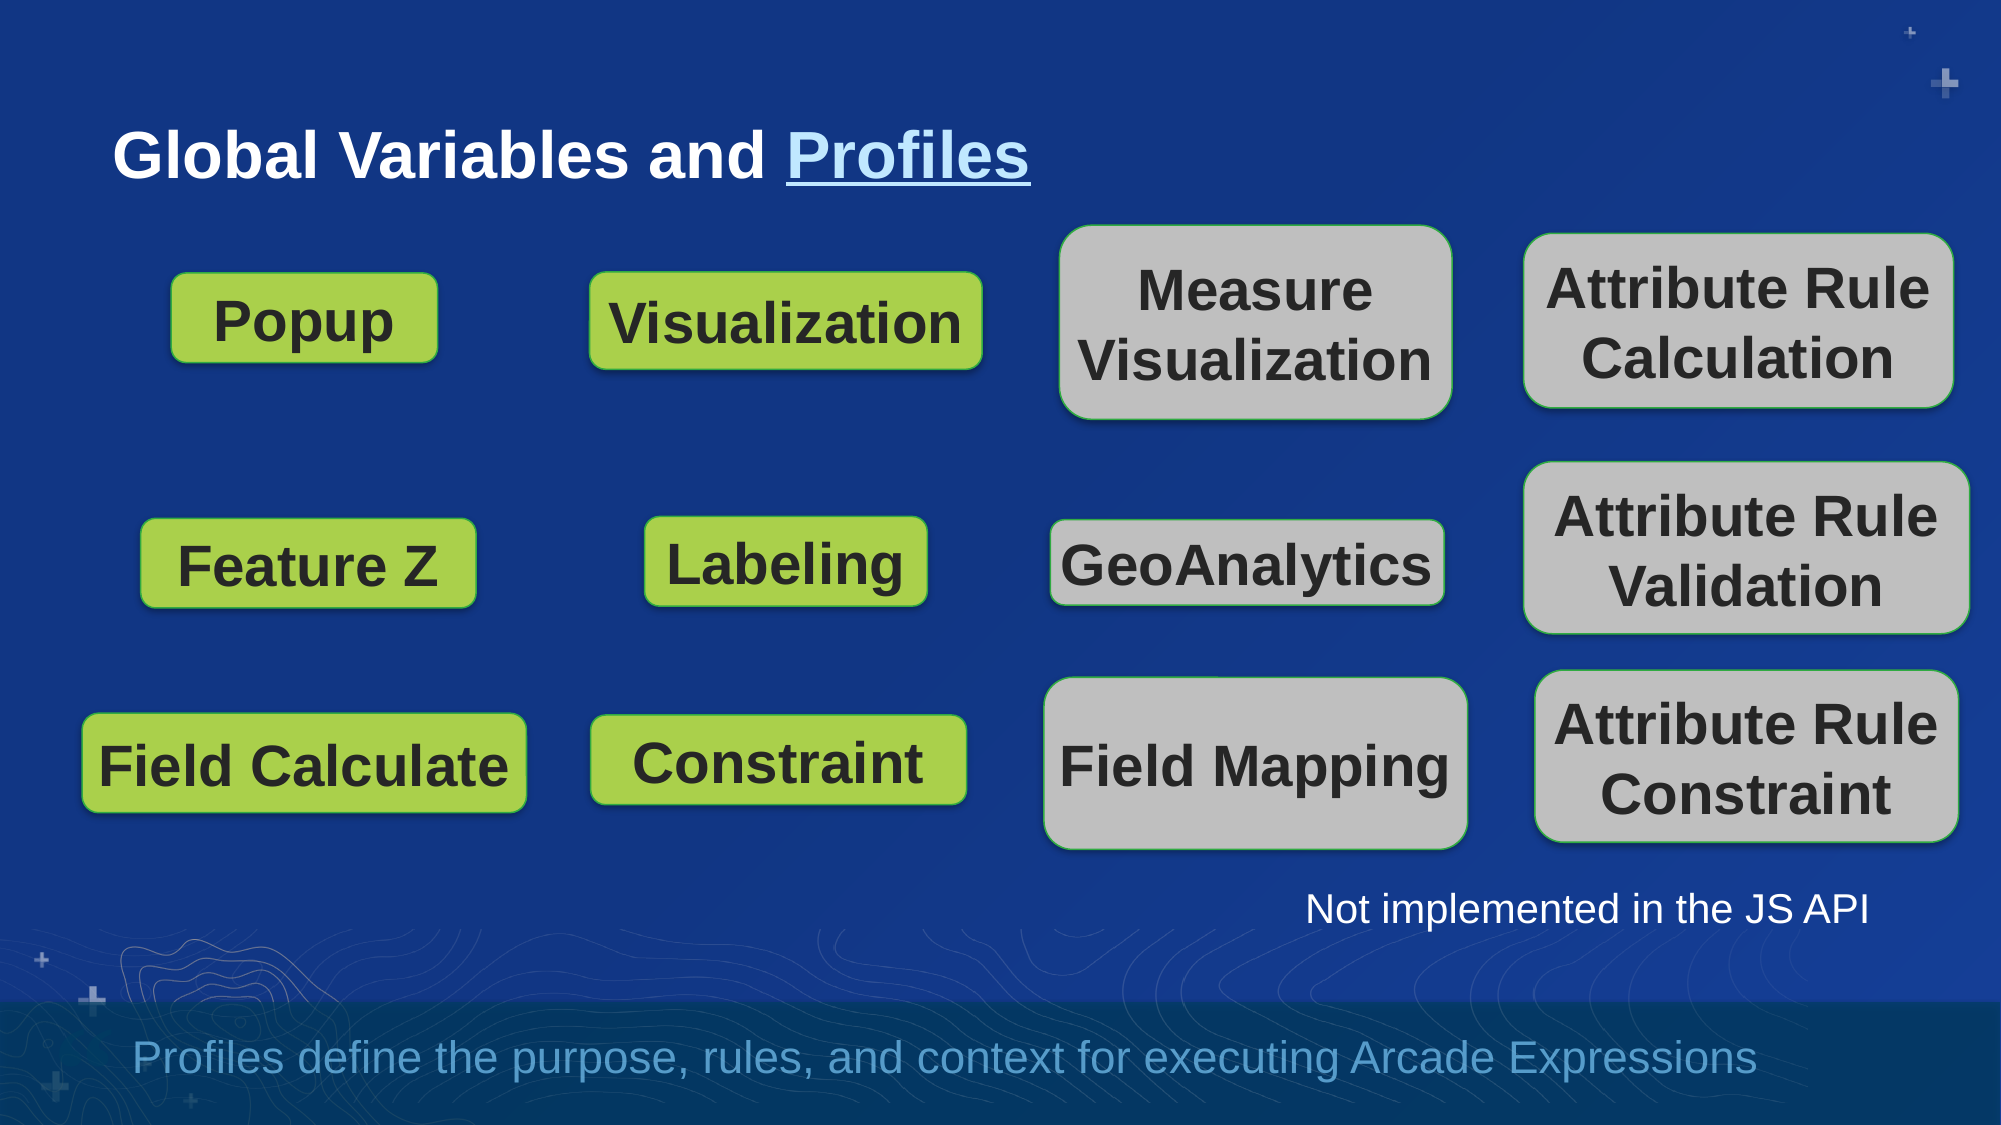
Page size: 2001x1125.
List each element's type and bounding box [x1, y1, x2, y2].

text_box [0, 0, 2000, 1125]
picture [0, 929, 1808, 1103]
